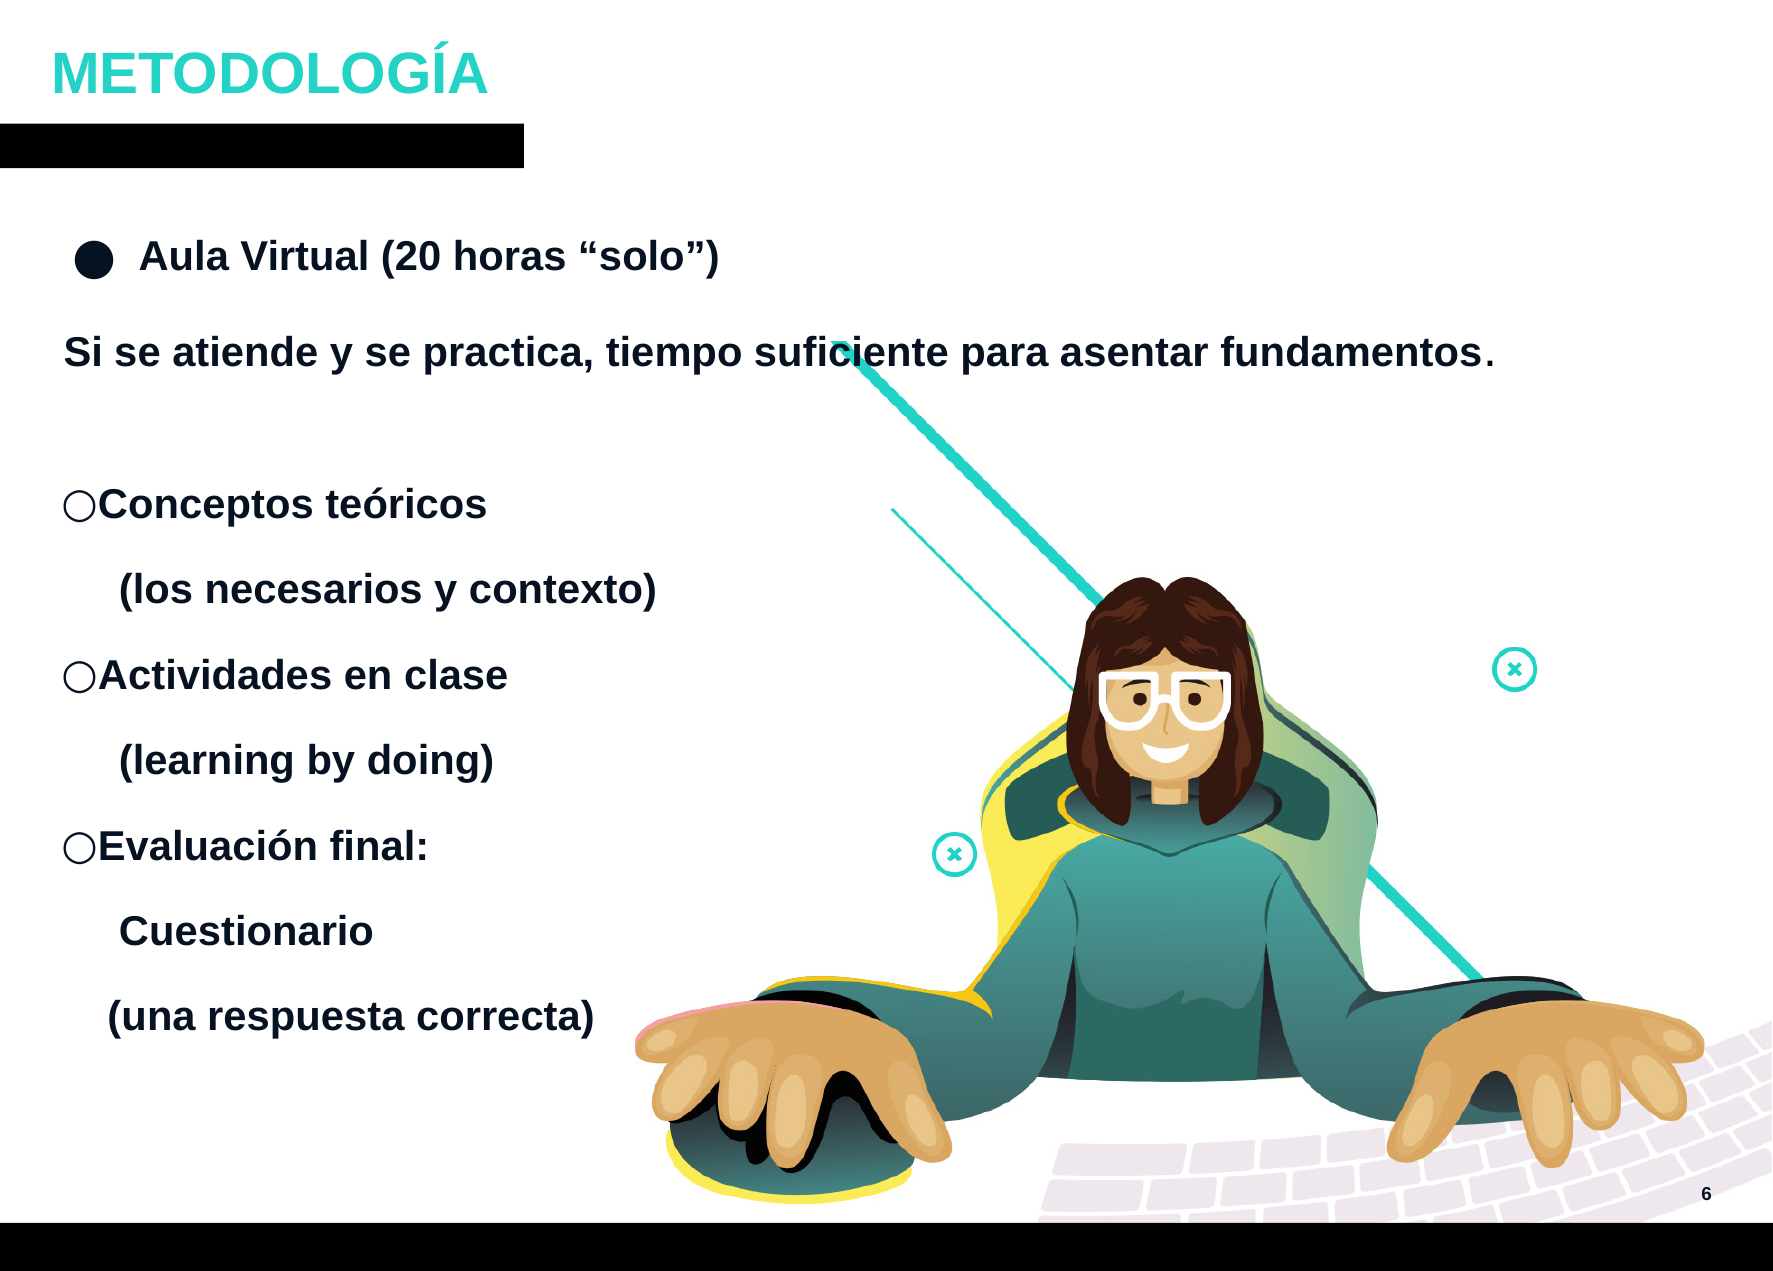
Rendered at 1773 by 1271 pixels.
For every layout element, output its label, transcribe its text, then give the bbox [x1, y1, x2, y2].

text_box Conceptos teóricos (los necesarios y contexto) Actividades en clase (learning by doing) Evaluación final: Cuestionario (una respuesta correcta) [61, 458, 1515, 1040]
title METODOLOGÍA [36, 27, 1474, 128]
text_box [0, 122, 526, 170]
text_box Aula Virtual (20 horas “solo”) Si se atiende y se practica, tiempo suficiente para asentar fundamentos. [61, 227, 1737, 376]
picture [598, 341, 1773, 1222]
